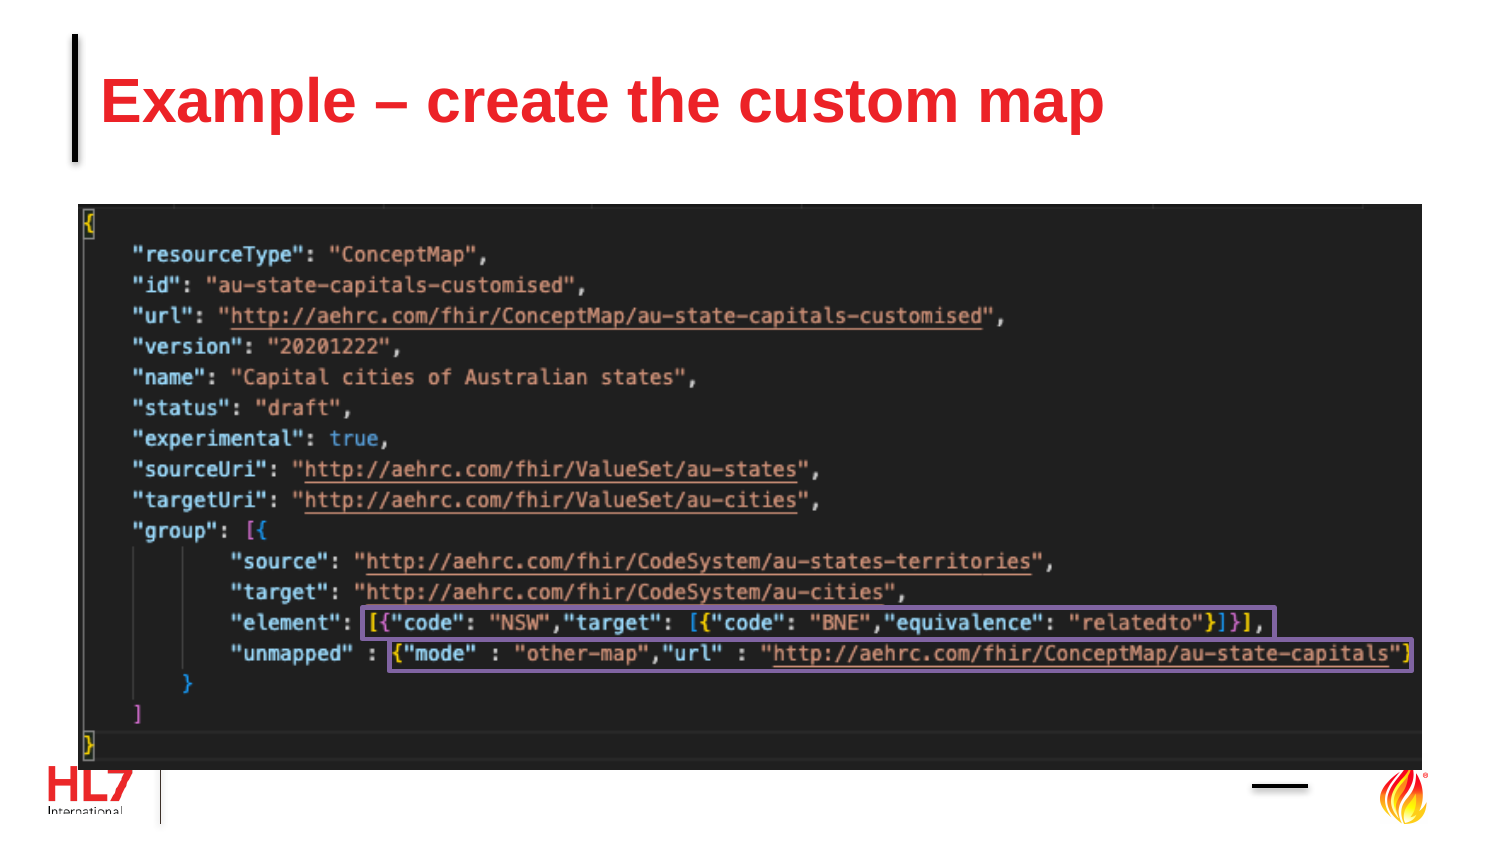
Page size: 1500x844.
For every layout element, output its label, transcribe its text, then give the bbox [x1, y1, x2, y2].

title Example – create the custom map [100, 33, 1451, 163]
picture [78, 204, 1428, 824]
